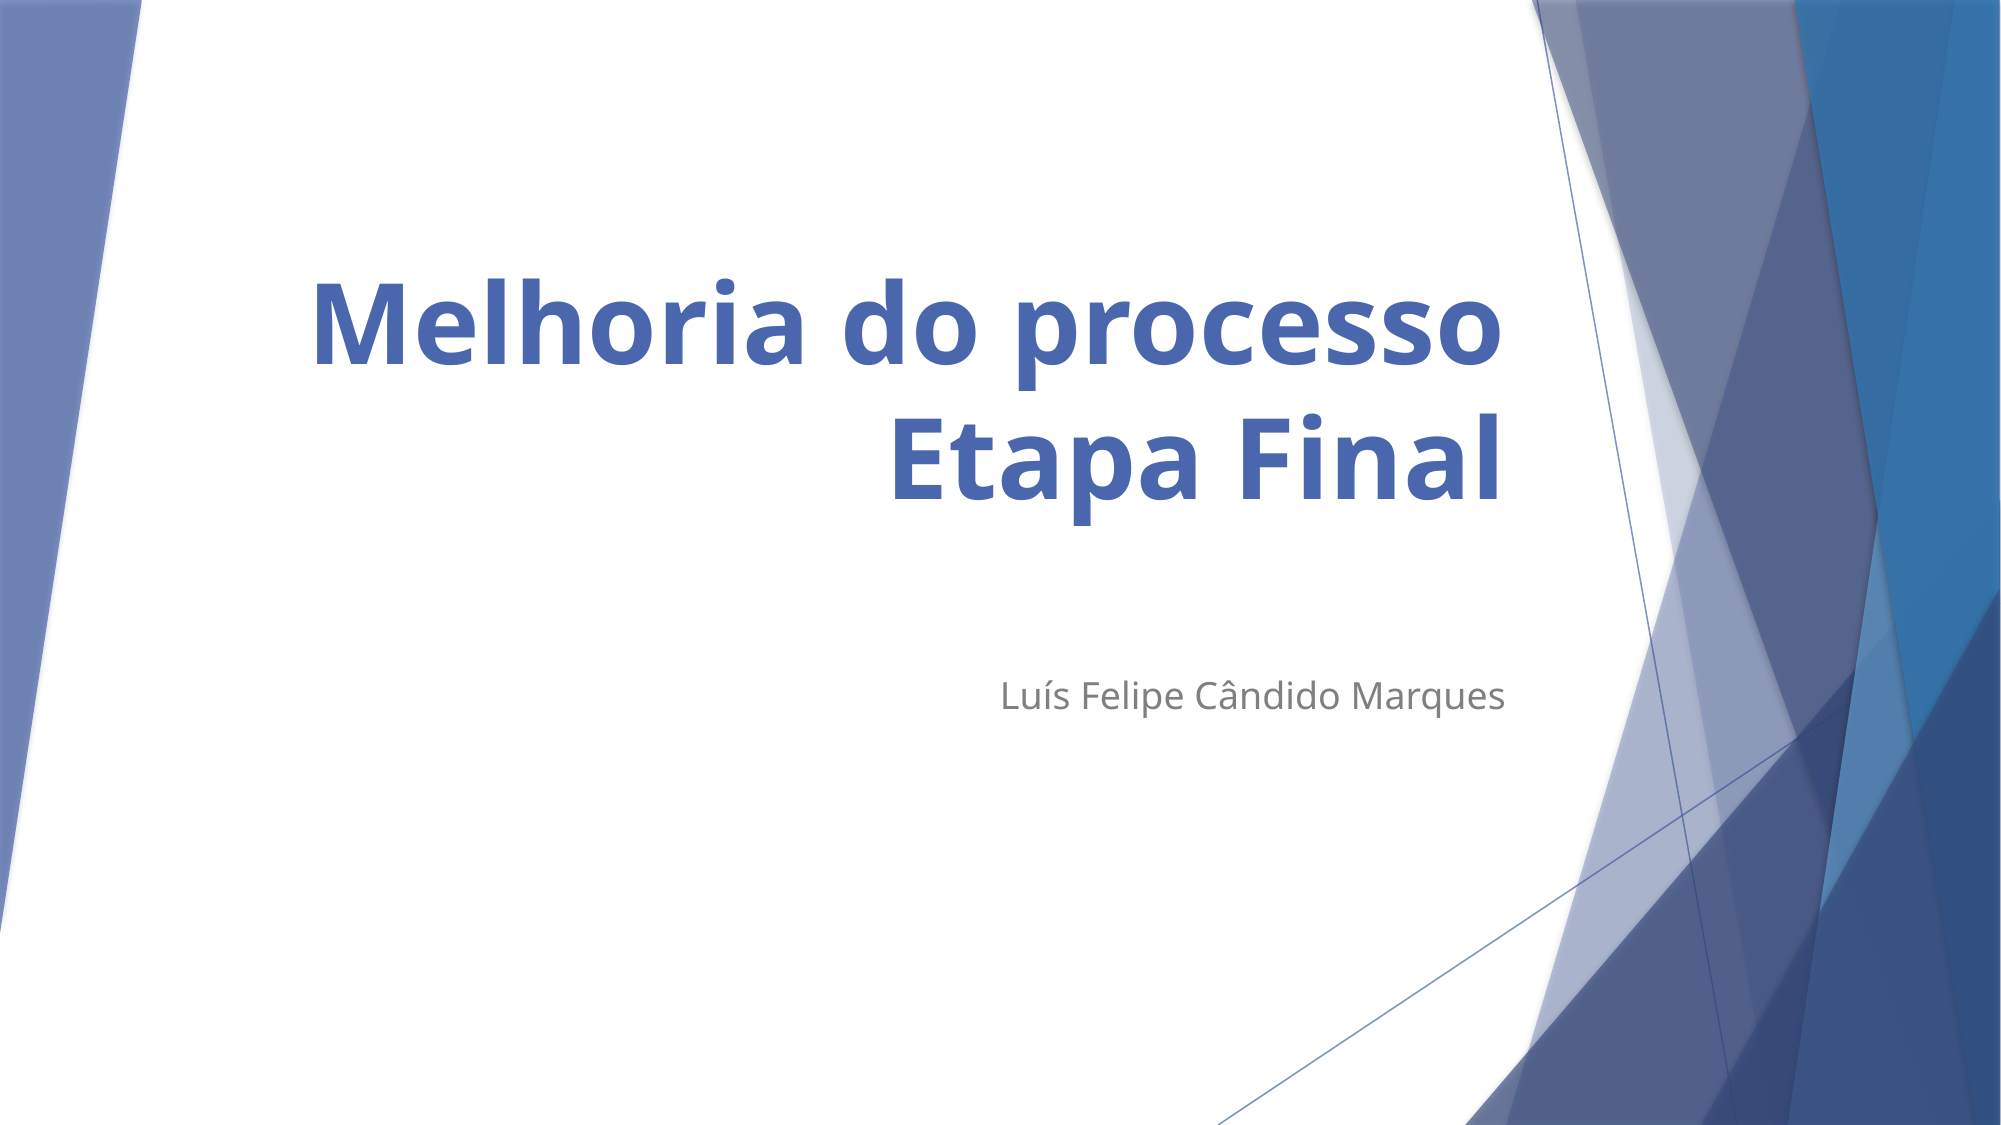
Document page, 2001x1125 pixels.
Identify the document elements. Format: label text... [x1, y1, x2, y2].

subtitle Luís Felipe Cândido Marques [247, 664, 1522, 845]
title Melhoria do processo Etapa Final [247, 394, 1522, 664]
